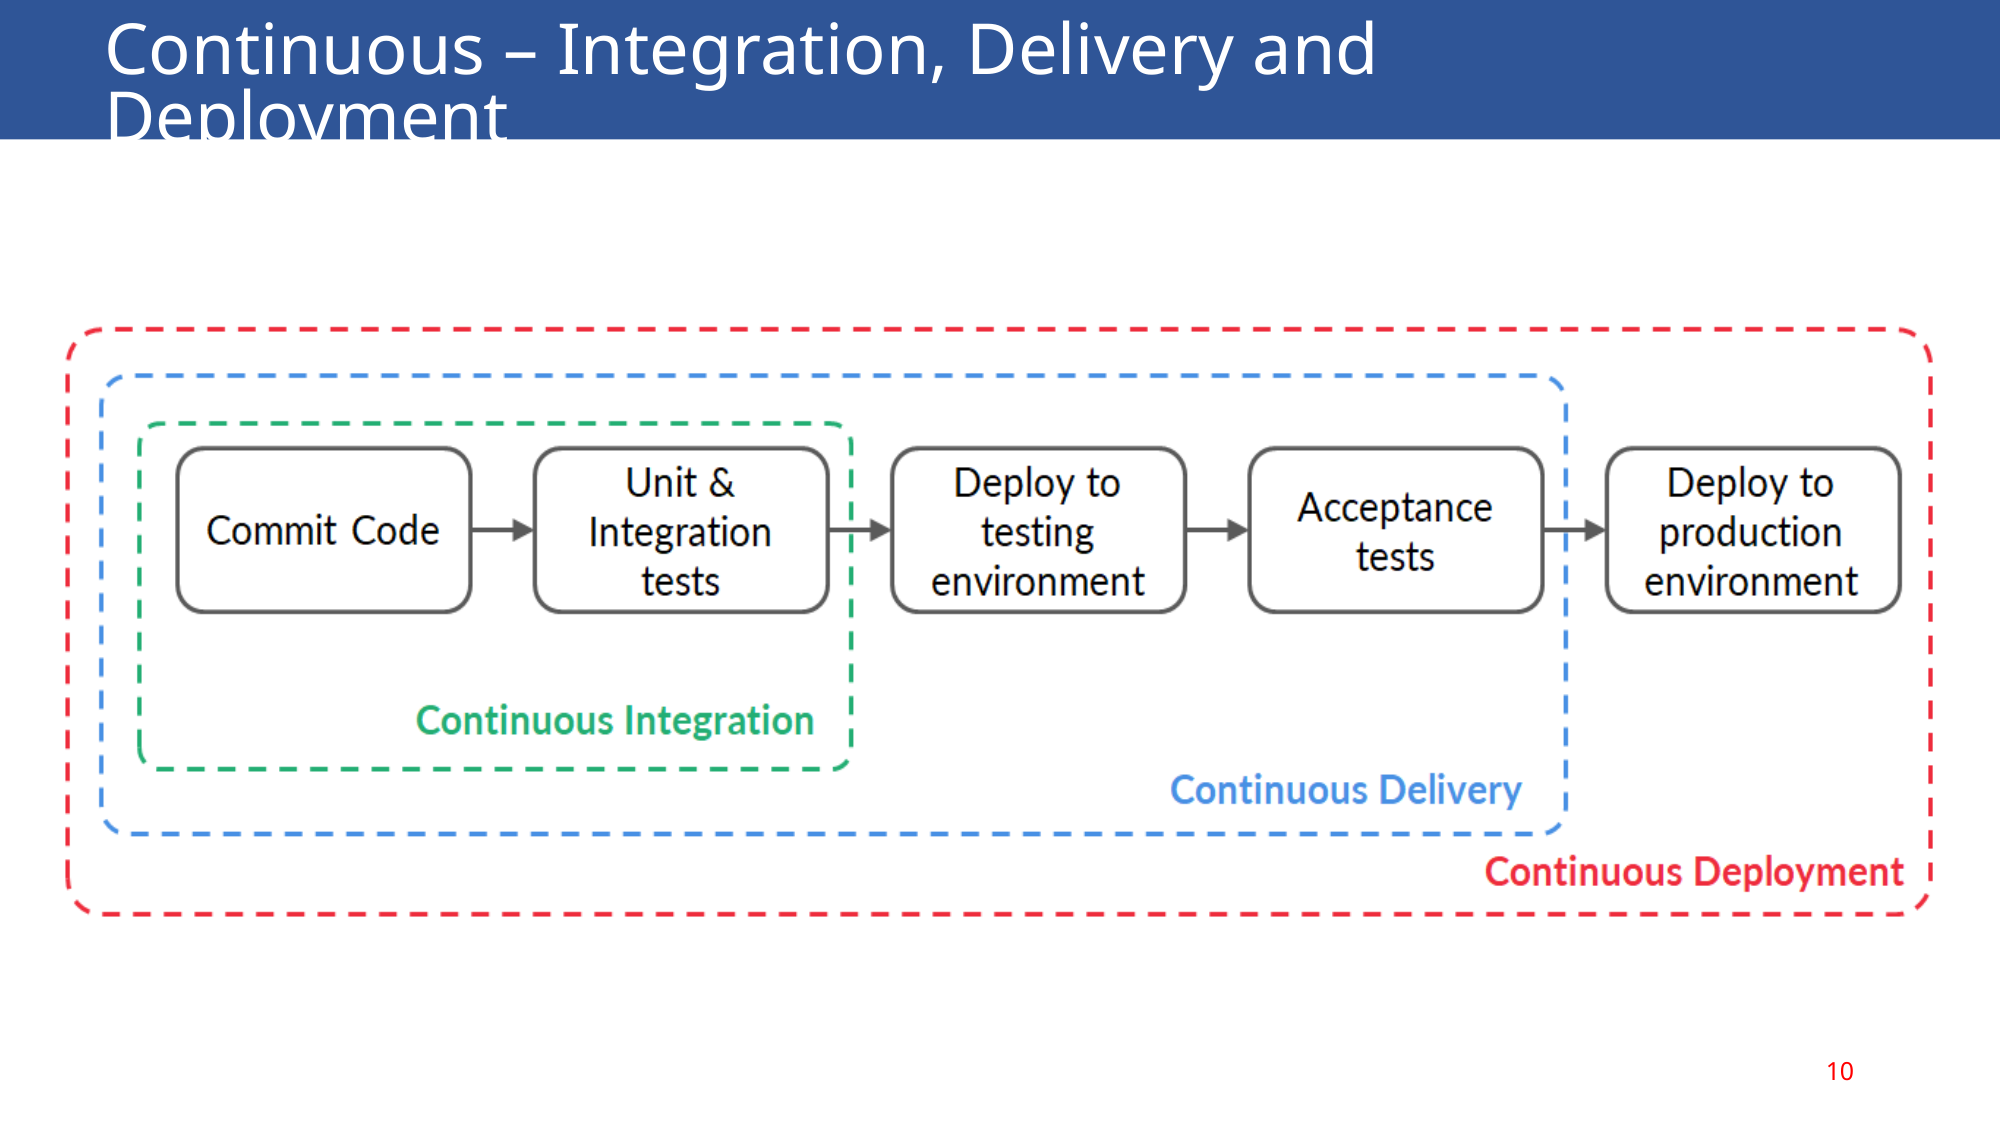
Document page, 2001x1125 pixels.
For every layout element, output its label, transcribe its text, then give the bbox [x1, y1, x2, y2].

picture [51, 301, 1952, 940]
slide_number 10 [1424, 1042, 1875, 1103]
text_box Continuous – Integration, Delivery and Deployment [84, 44, 1726, 133]
